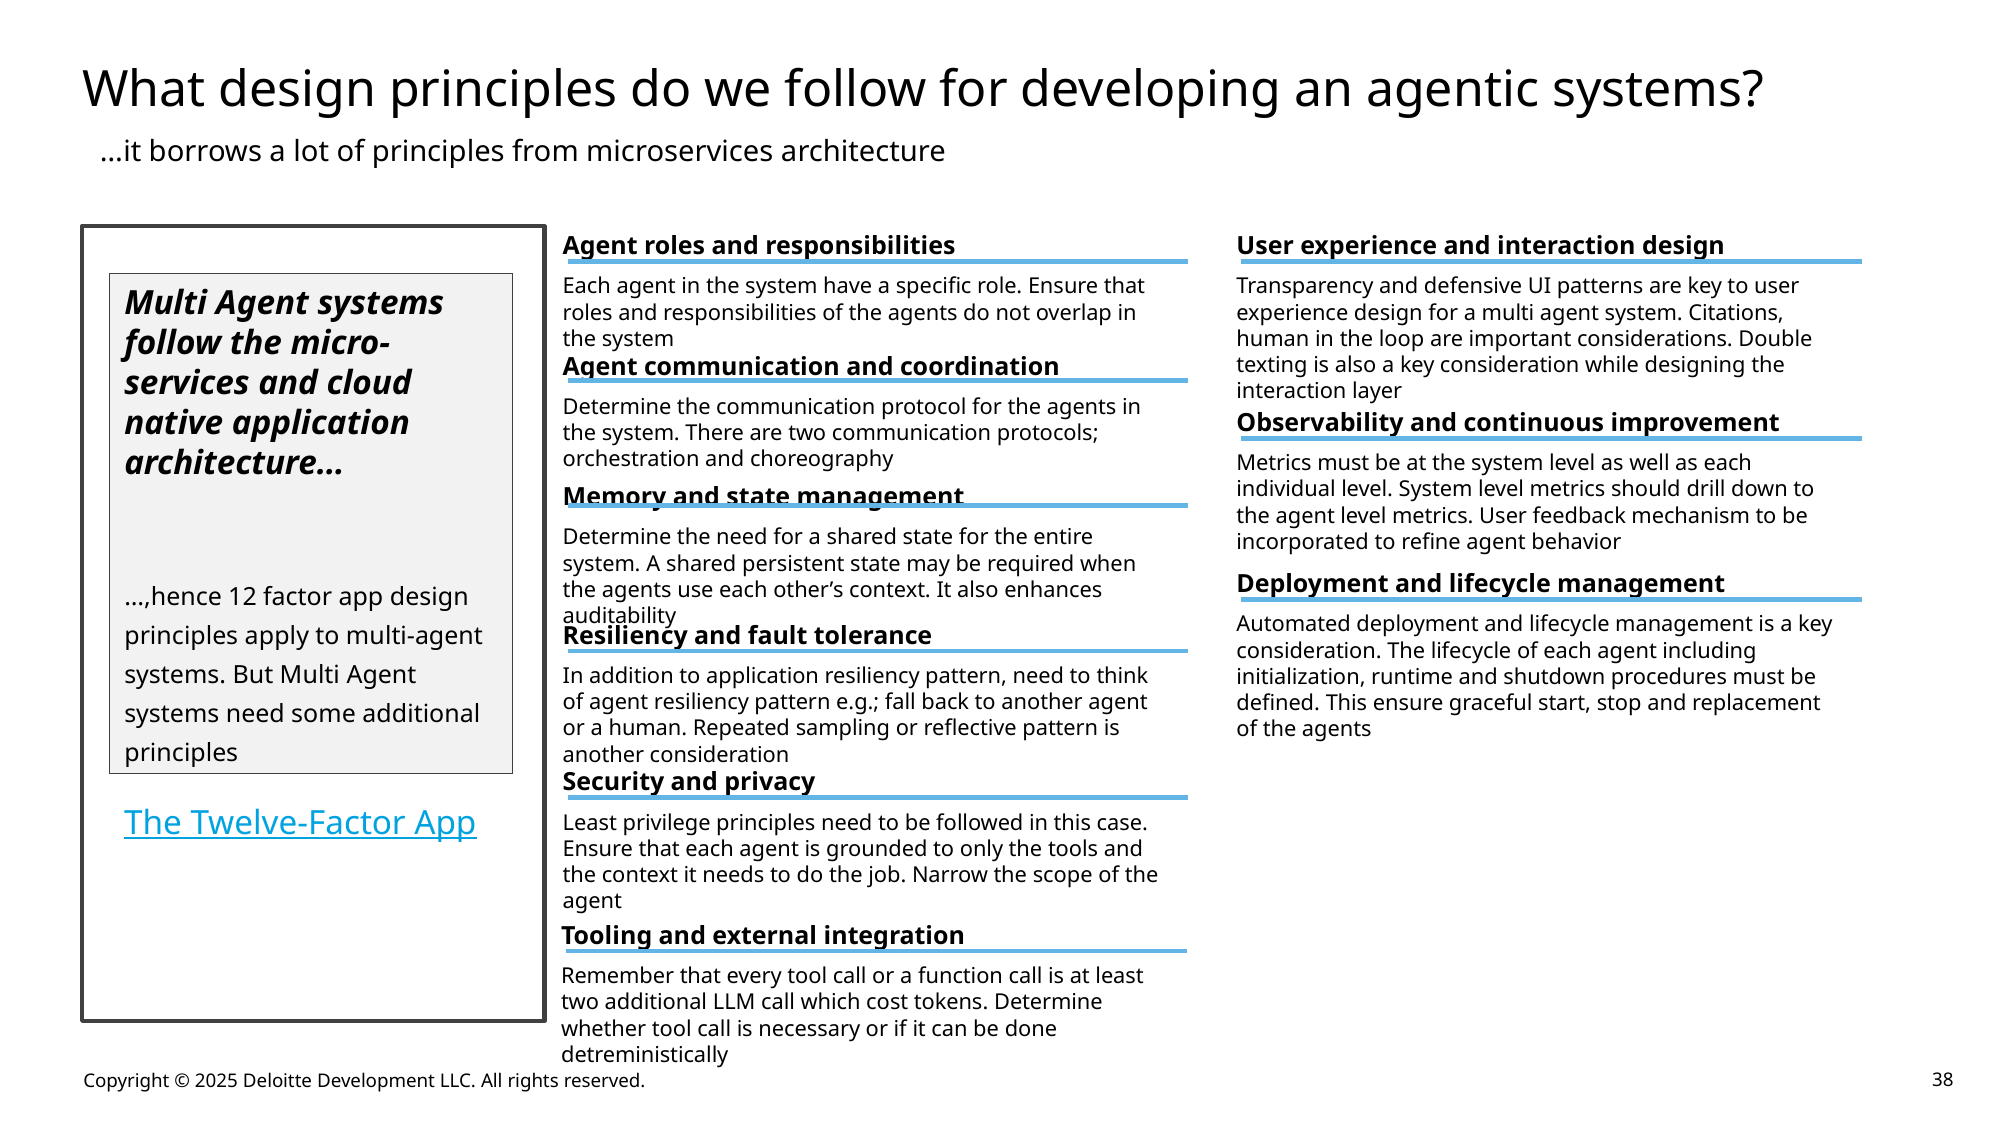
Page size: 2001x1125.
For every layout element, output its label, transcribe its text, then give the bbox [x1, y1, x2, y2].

text_box …it borrows a lot of principles from microservices architecture [100, 131, 1900, 170]
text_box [81, 206, 1863, 1054]
title What design principles do we follow for developing an agentic systems? [82, 56, 1954, 121]
